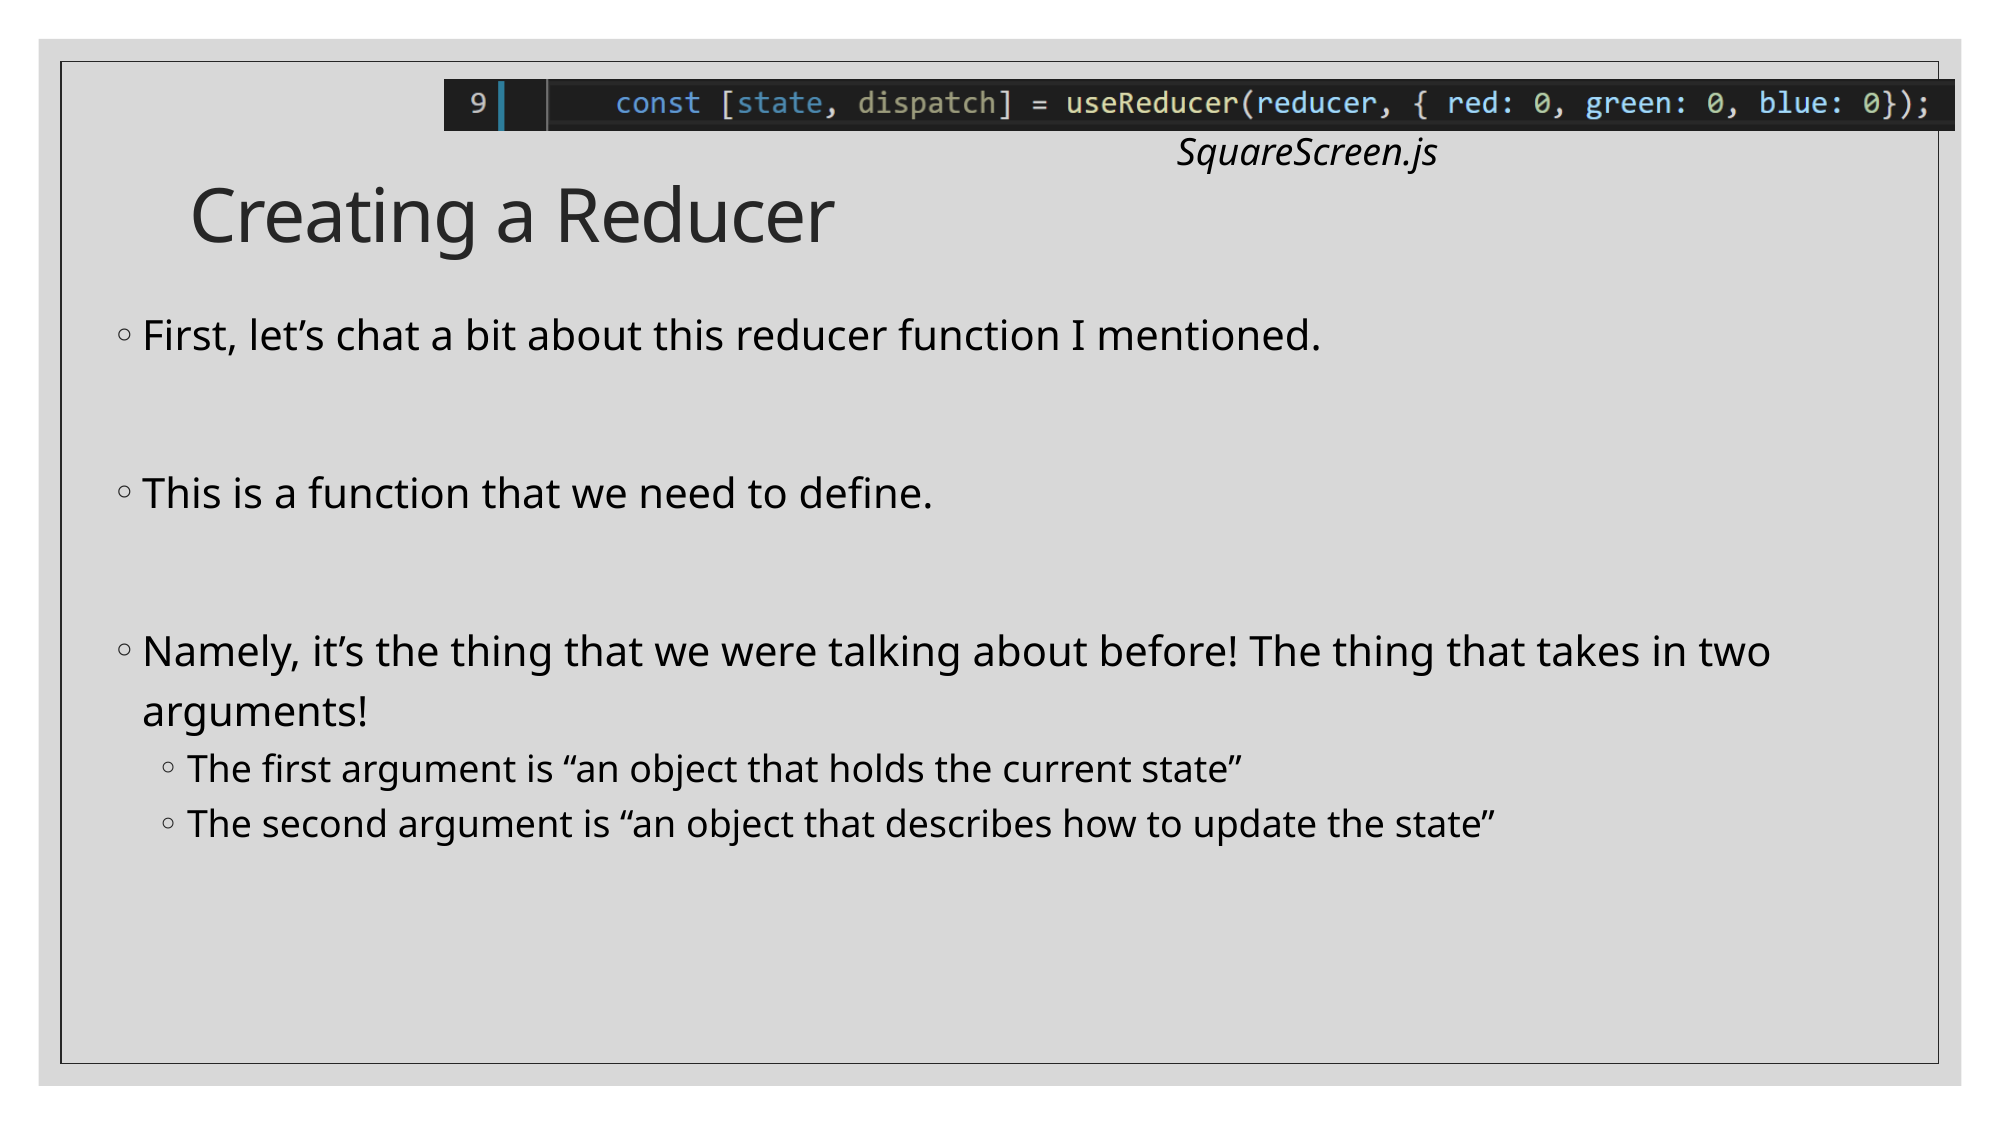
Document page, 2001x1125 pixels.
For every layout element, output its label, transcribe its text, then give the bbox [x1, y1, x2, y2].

picture [444, 79, 1955, 131]
list First, let’s chat a bit about this reducer function I mentioned. This is a function that we need to define. Namely, it’s the thing that we were talking about before! The thing that takes in two arguments! The first argument is “an object that holds the current state” The second argument is “an object that describes how to update the state” [97, 291, 1895, 1041]
title Creating a Reducer [174, 105, 1825, 291]
text_box SquareScreen.js [1162, 139, 1454, 180]
